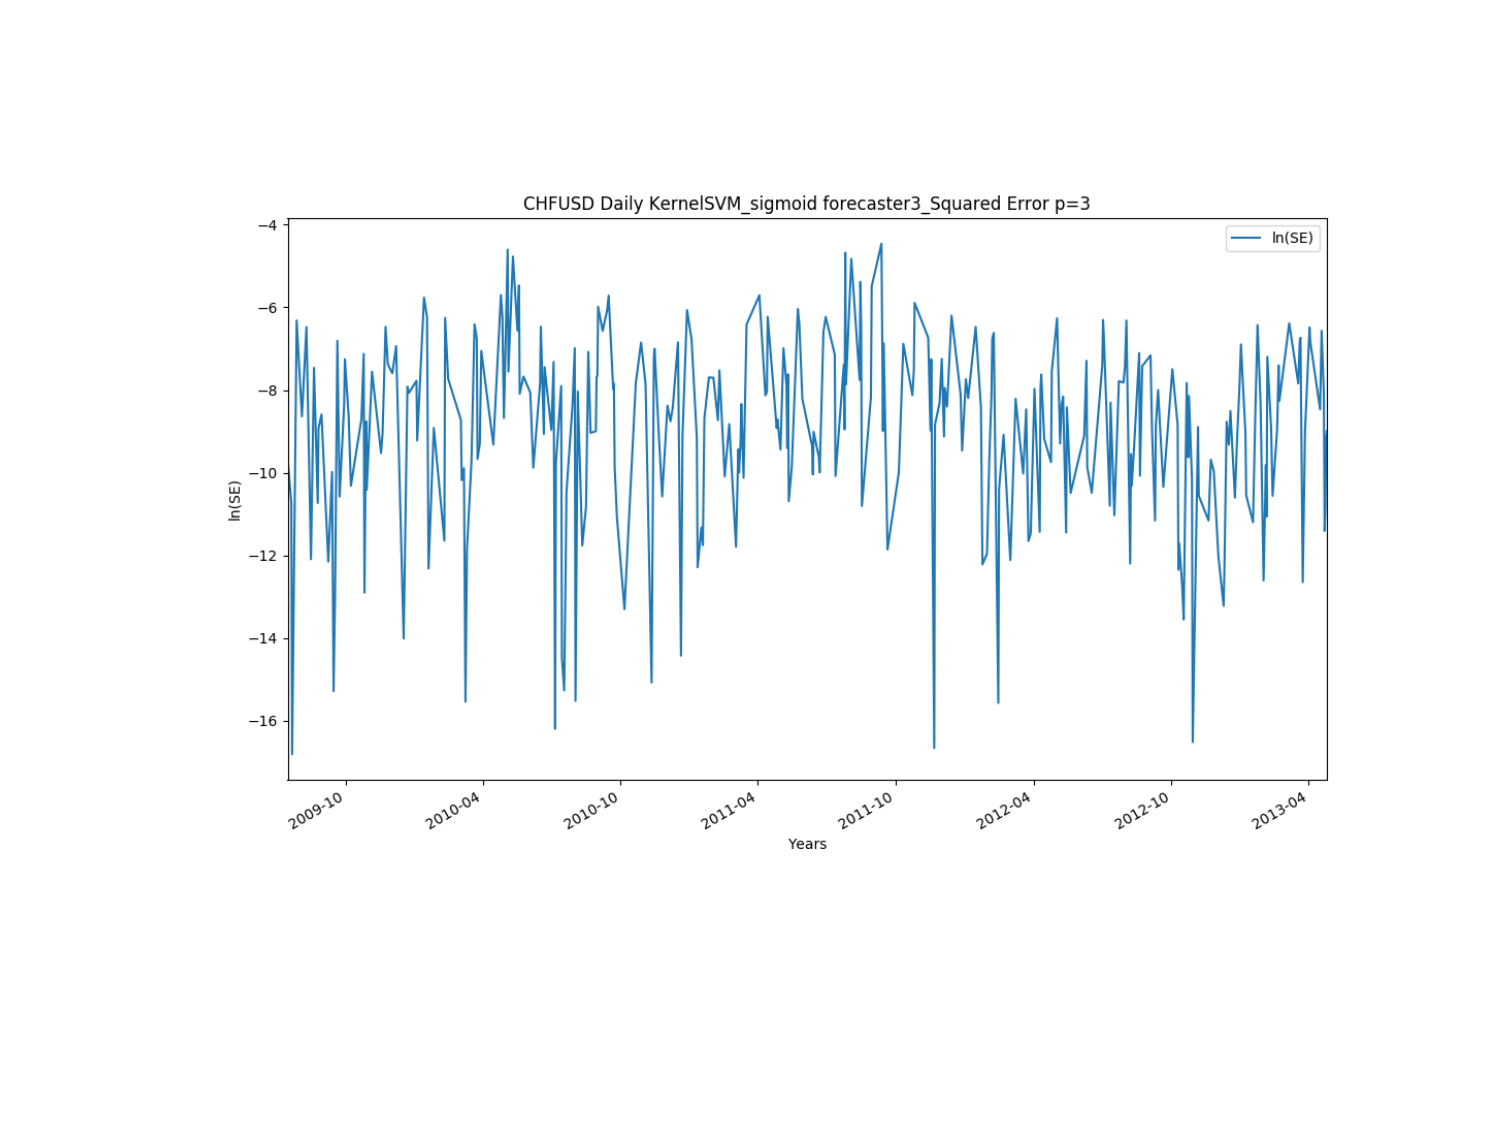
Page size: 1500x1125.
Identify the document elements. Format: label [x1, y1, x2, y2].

picture [119, 119, 1461, 946]
